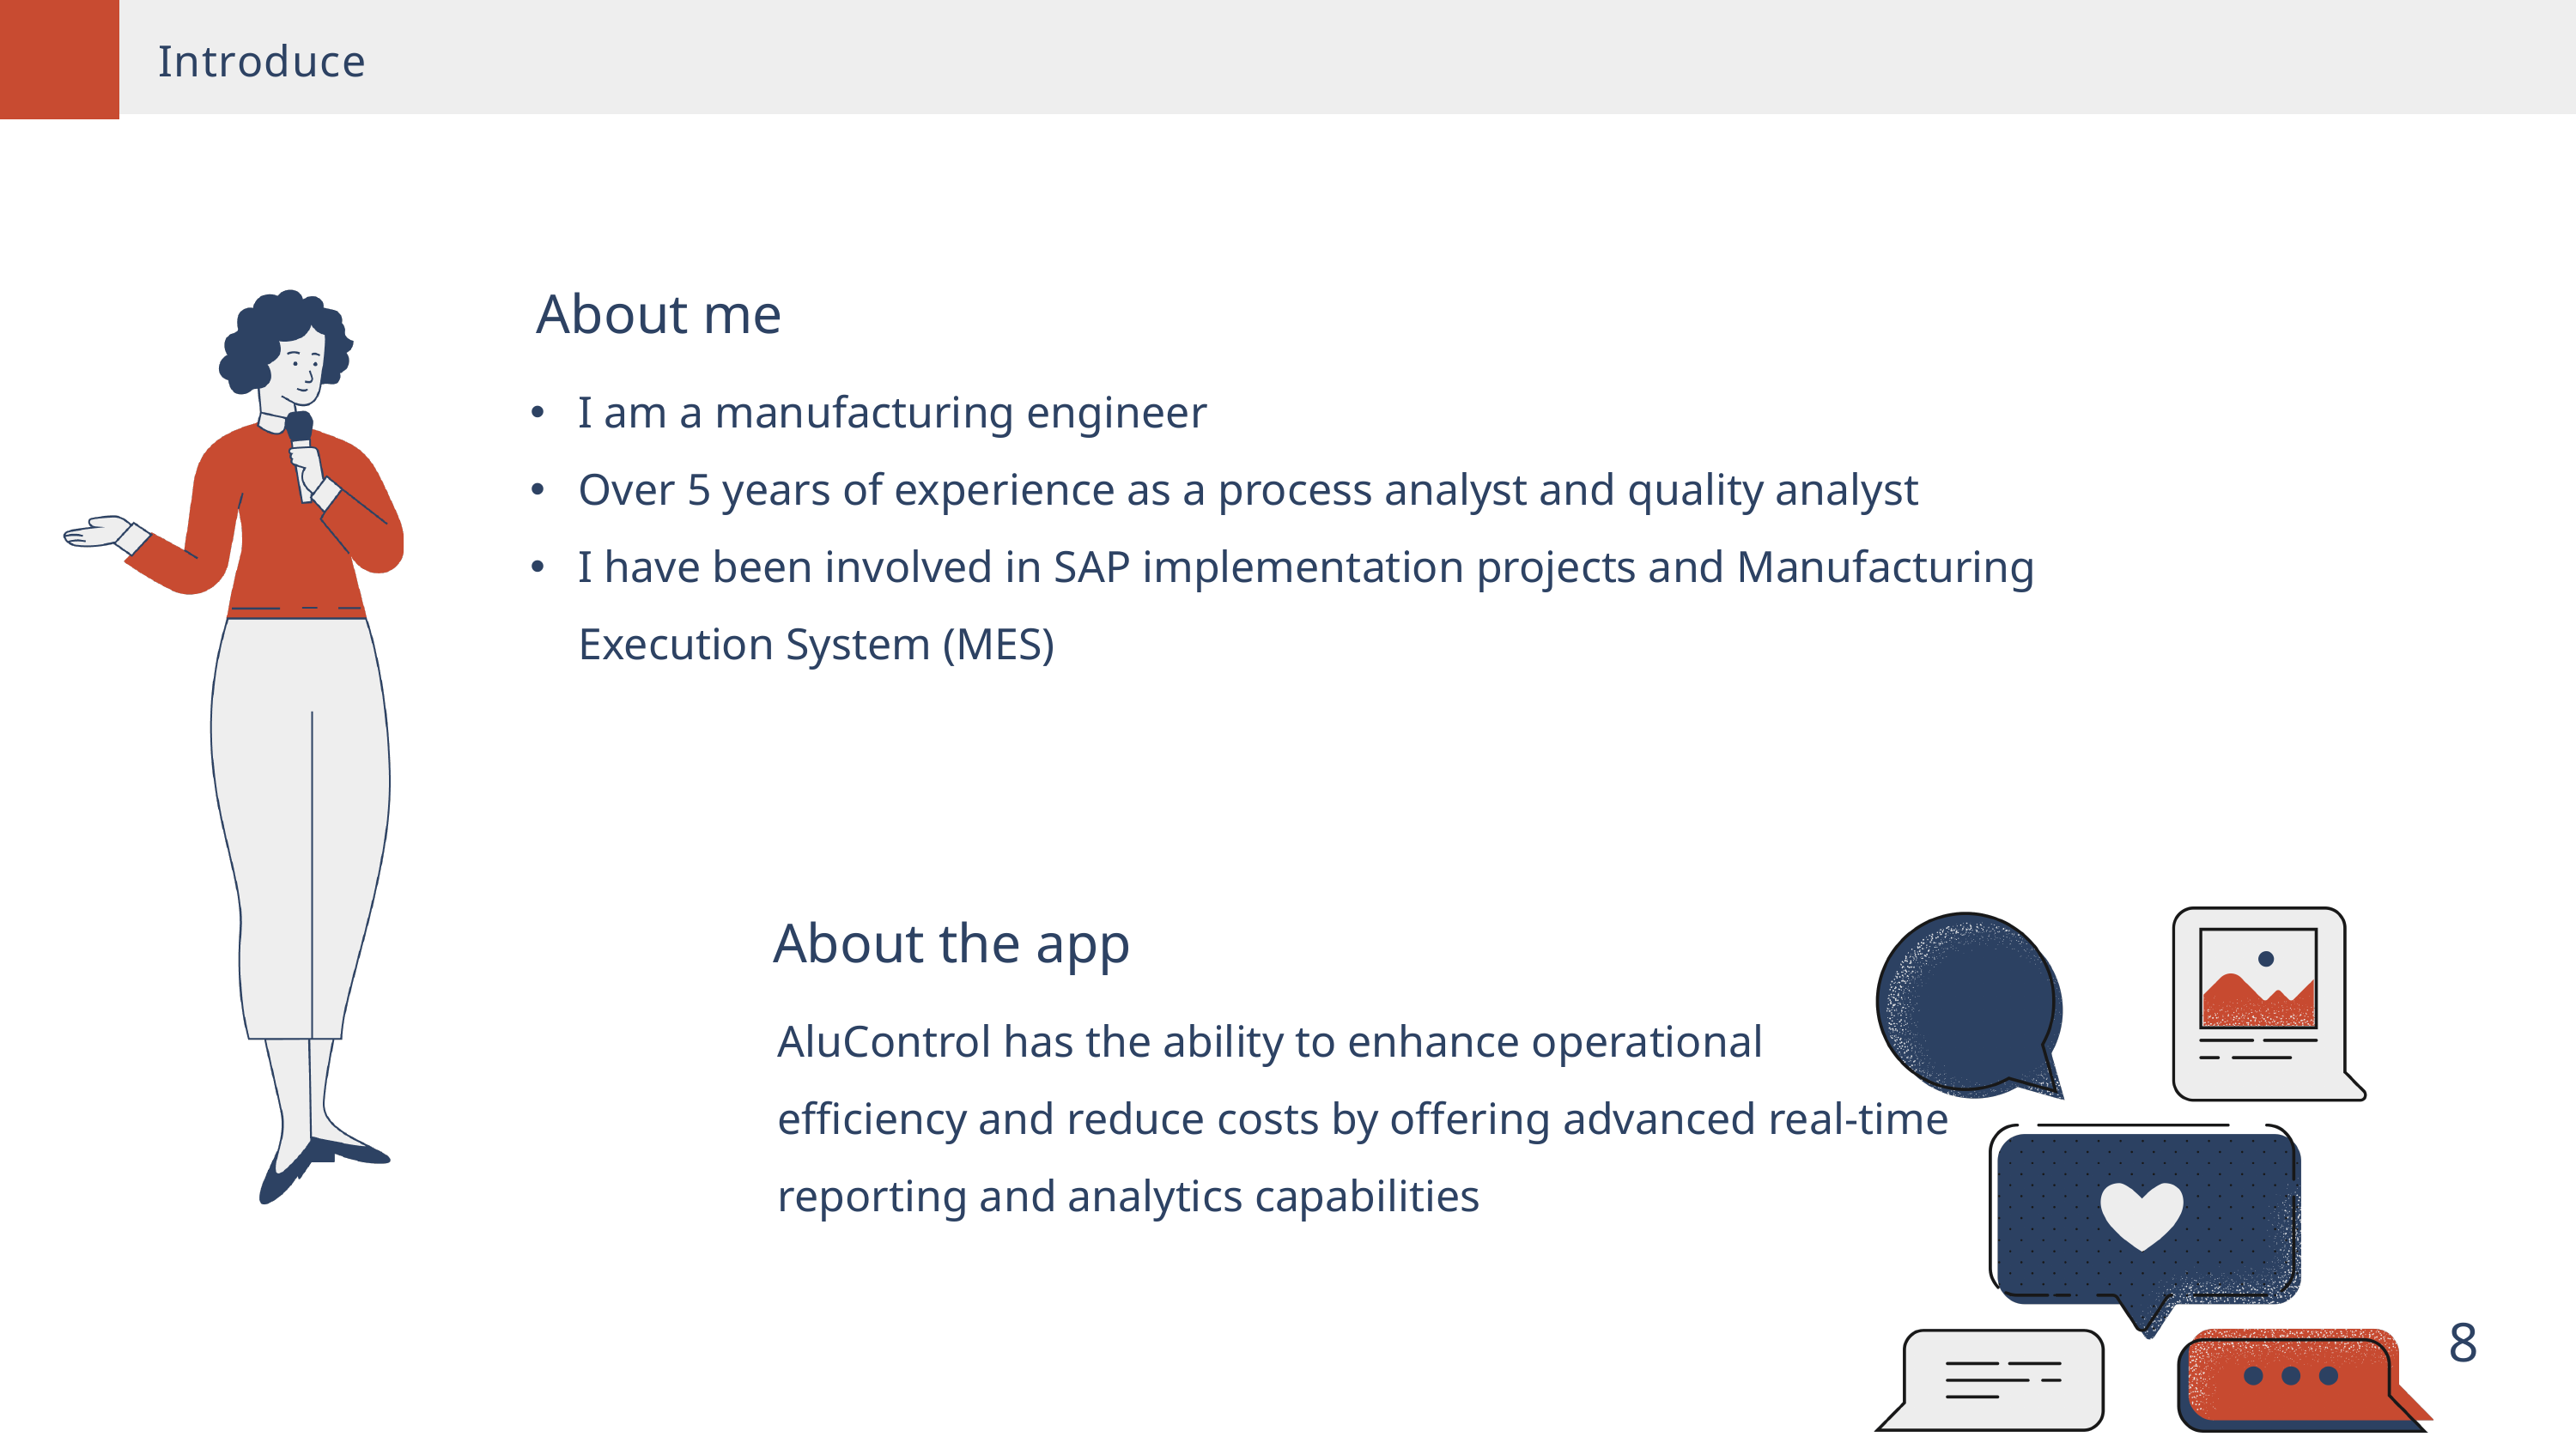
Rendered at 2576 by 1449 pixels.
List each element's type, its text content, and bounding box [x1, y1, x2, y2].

text_box 8 [2383, 1286, 2480, 1373]
text_box [1874, 906, 2434, 1433]
text_box About me [536, 258, 2257, 345]
text_box AluControl has the ability to enhance operational efficiency and reduce costs by offering advanced real-time reporting and analytics capabilities [741, 988, 1953, 1221]
text_box I am a manufacturing engineer Over 5 years of experience as a process analyst and quality analyst I have been involved in SAP implementation projects and Manufacturing Execution System (MES) [493, 359, 2214, 669]
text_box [120, 0, 2576, 115]
text_box [59, 288, 404, 1208]
text_box About the app [773, 888, 1825, 974]
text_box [0, 0, 120, 120]
